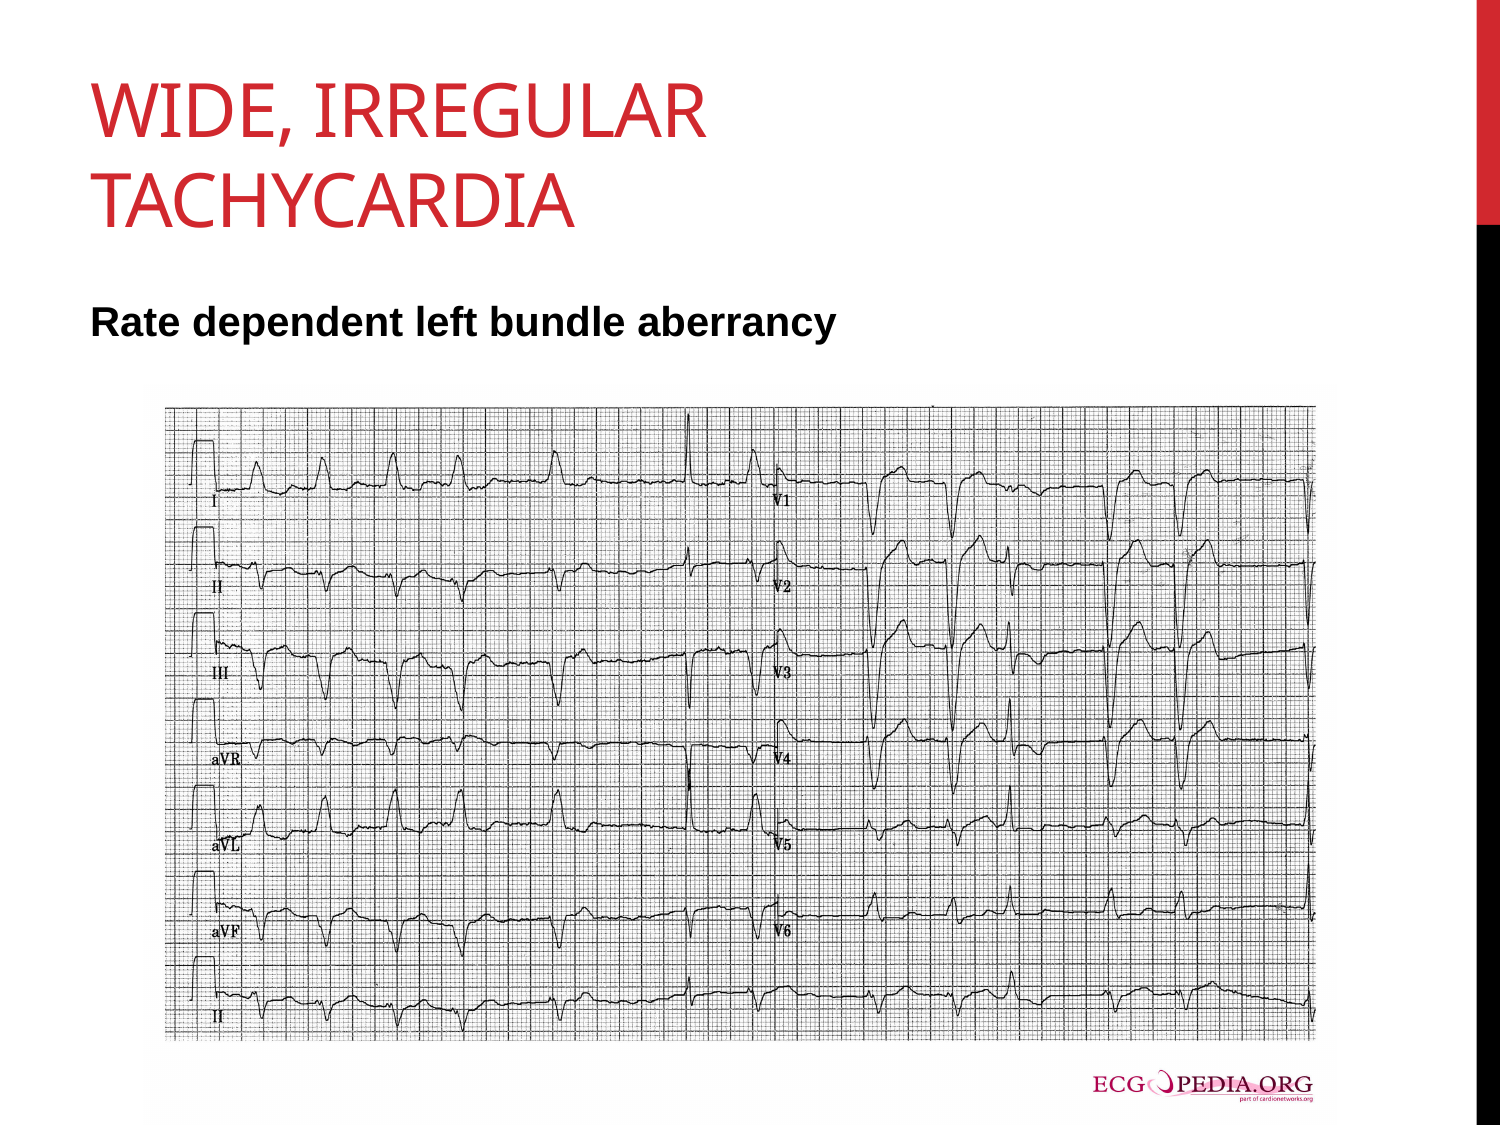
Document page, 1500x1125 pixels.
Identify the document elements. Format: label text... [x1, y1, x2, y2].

list Rate dependent left bundle aberrancy [75, 287, 1387, 1005]
title Wide, Irregular tachycardia [75, 25, 1025, 250]
picture [143, 383, 1337, 1125]
